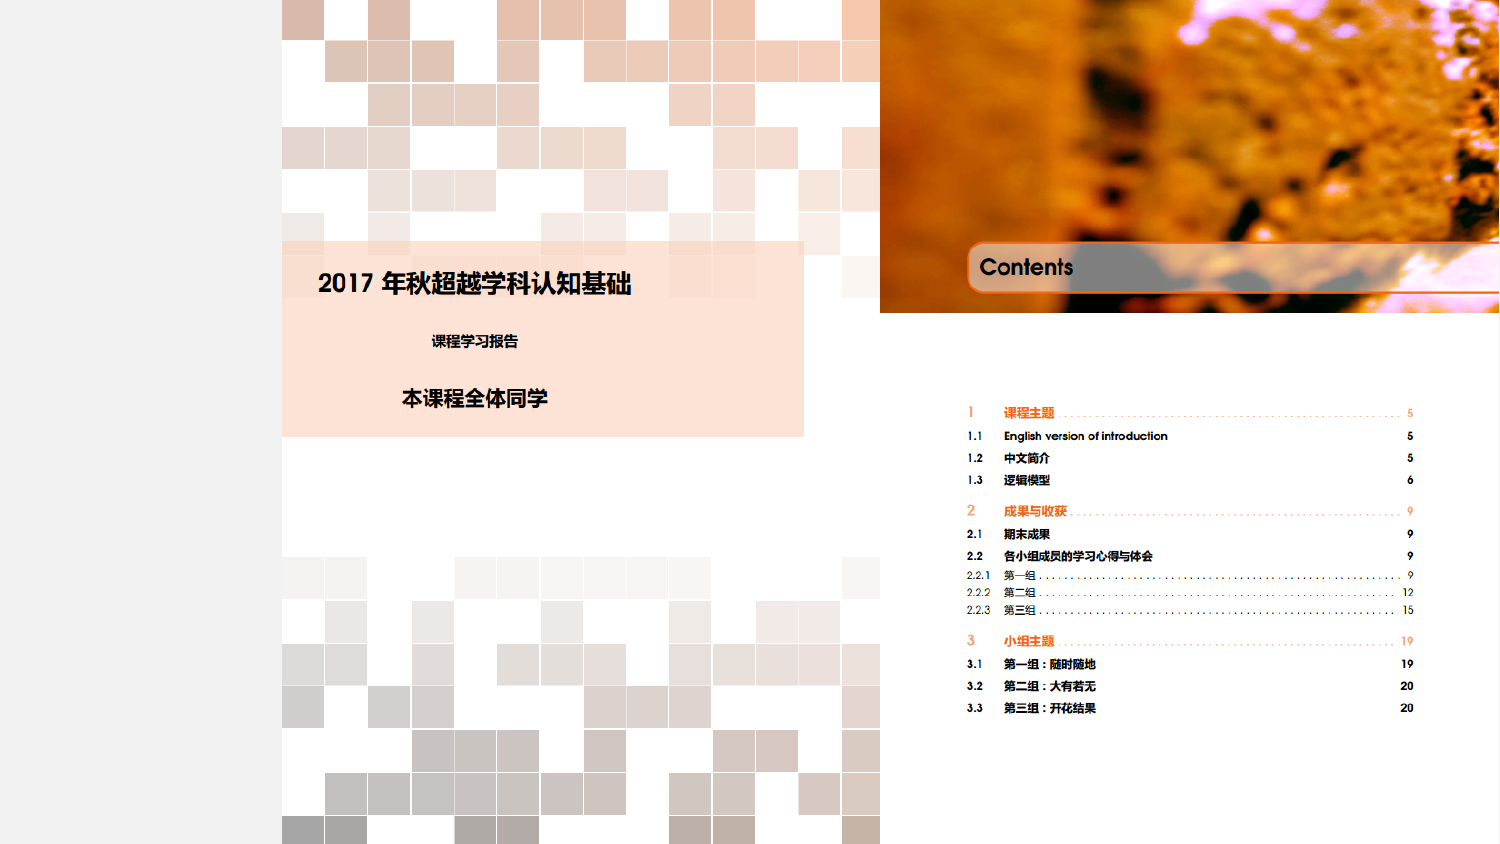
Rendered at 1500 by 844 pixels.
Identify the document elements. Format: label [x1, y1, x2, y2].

picture [282, 0, 1499, 844]
